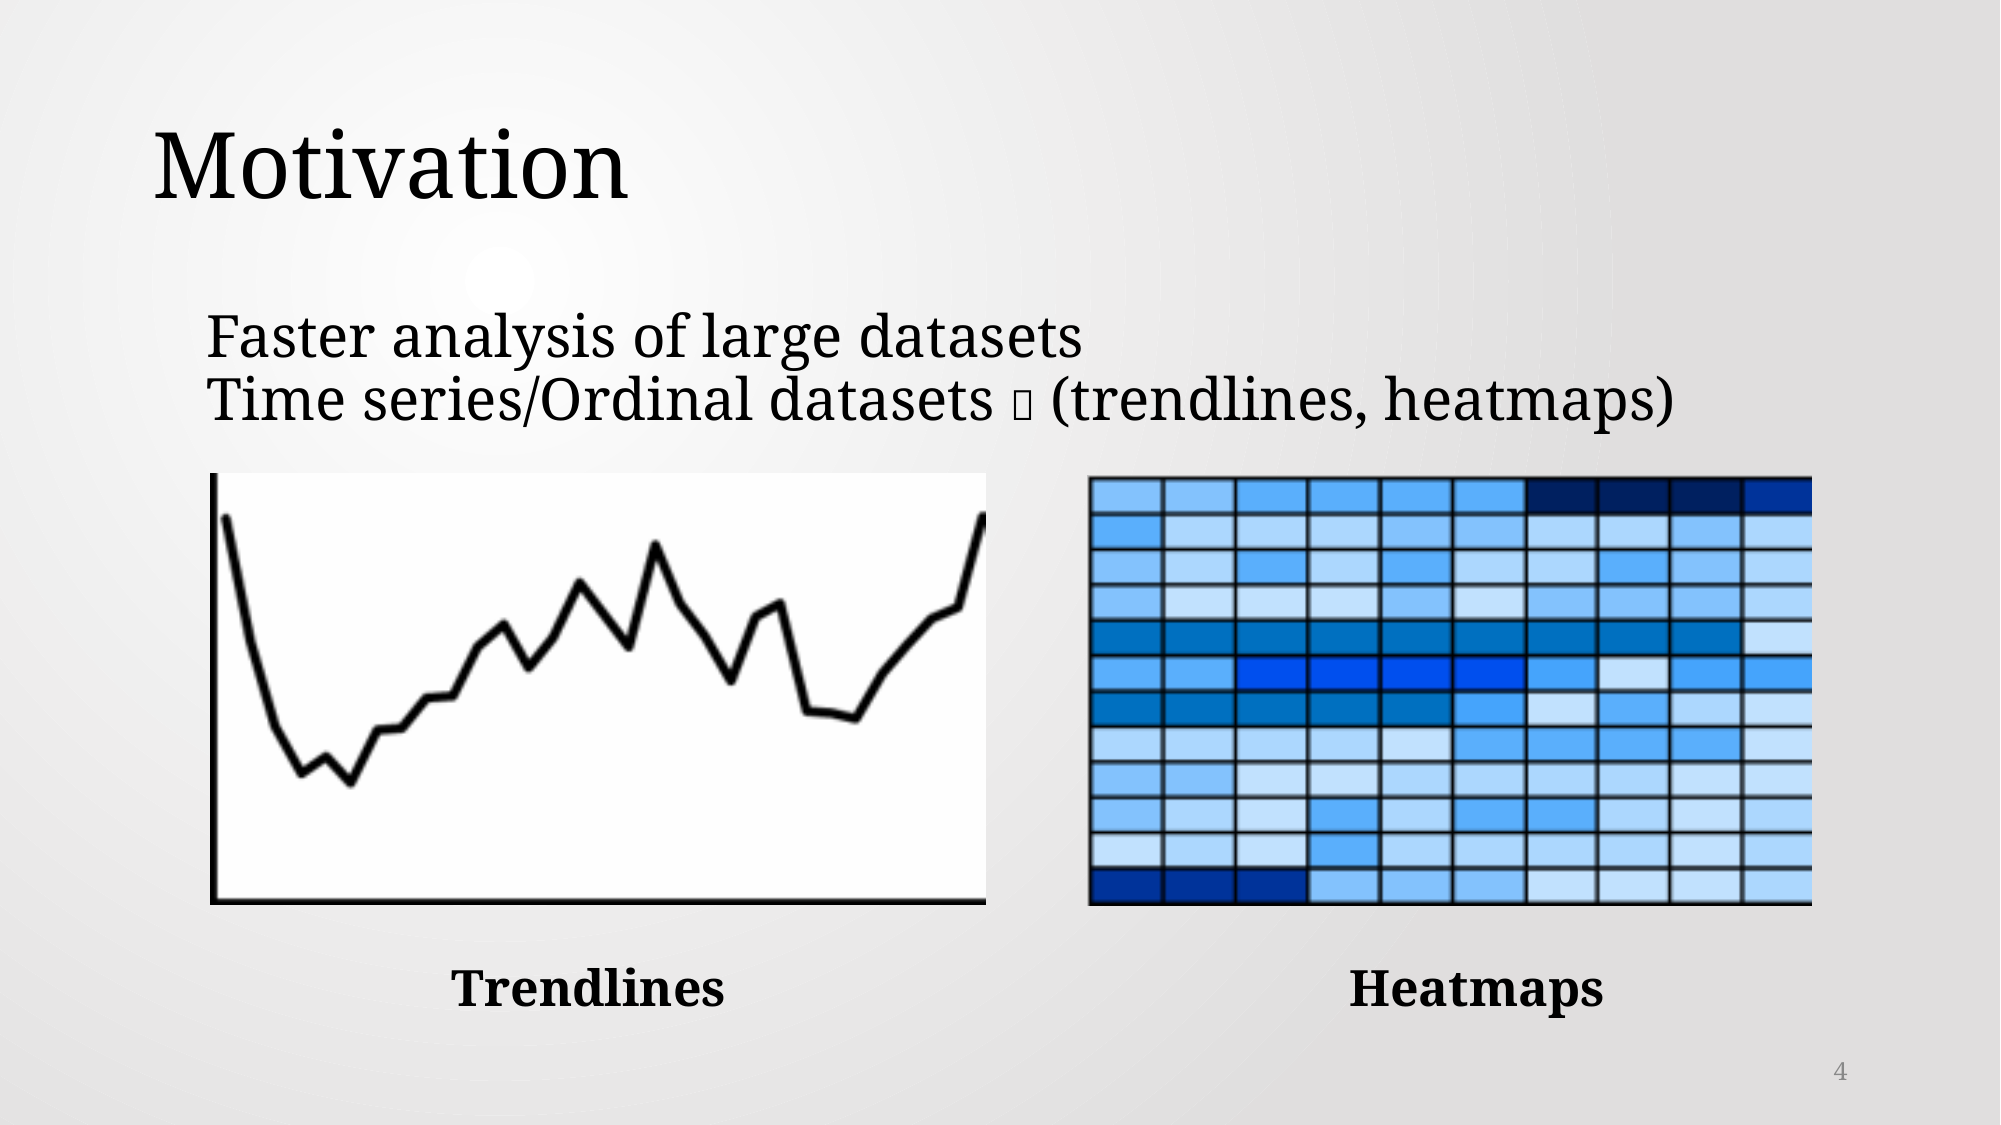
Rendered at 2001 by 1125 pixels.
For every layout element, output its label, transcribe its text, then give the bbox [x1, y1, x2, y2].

text_box Heatmaps [1334, 941, 1657, 999]
slide_number 4 [1412, 1042, 1863, 1103]
picture [209, 473, 986, 905]
picture [1087, 475, 1813, 907]
text_box Trendlines [436, 941, 759, 999]
list Faster analysis of large datasets Time series/Ordinal datasets  (trendlines, heatmaps) [191, 299, 1917, 450]
title Motivation [137, 59, 1863, 278]
